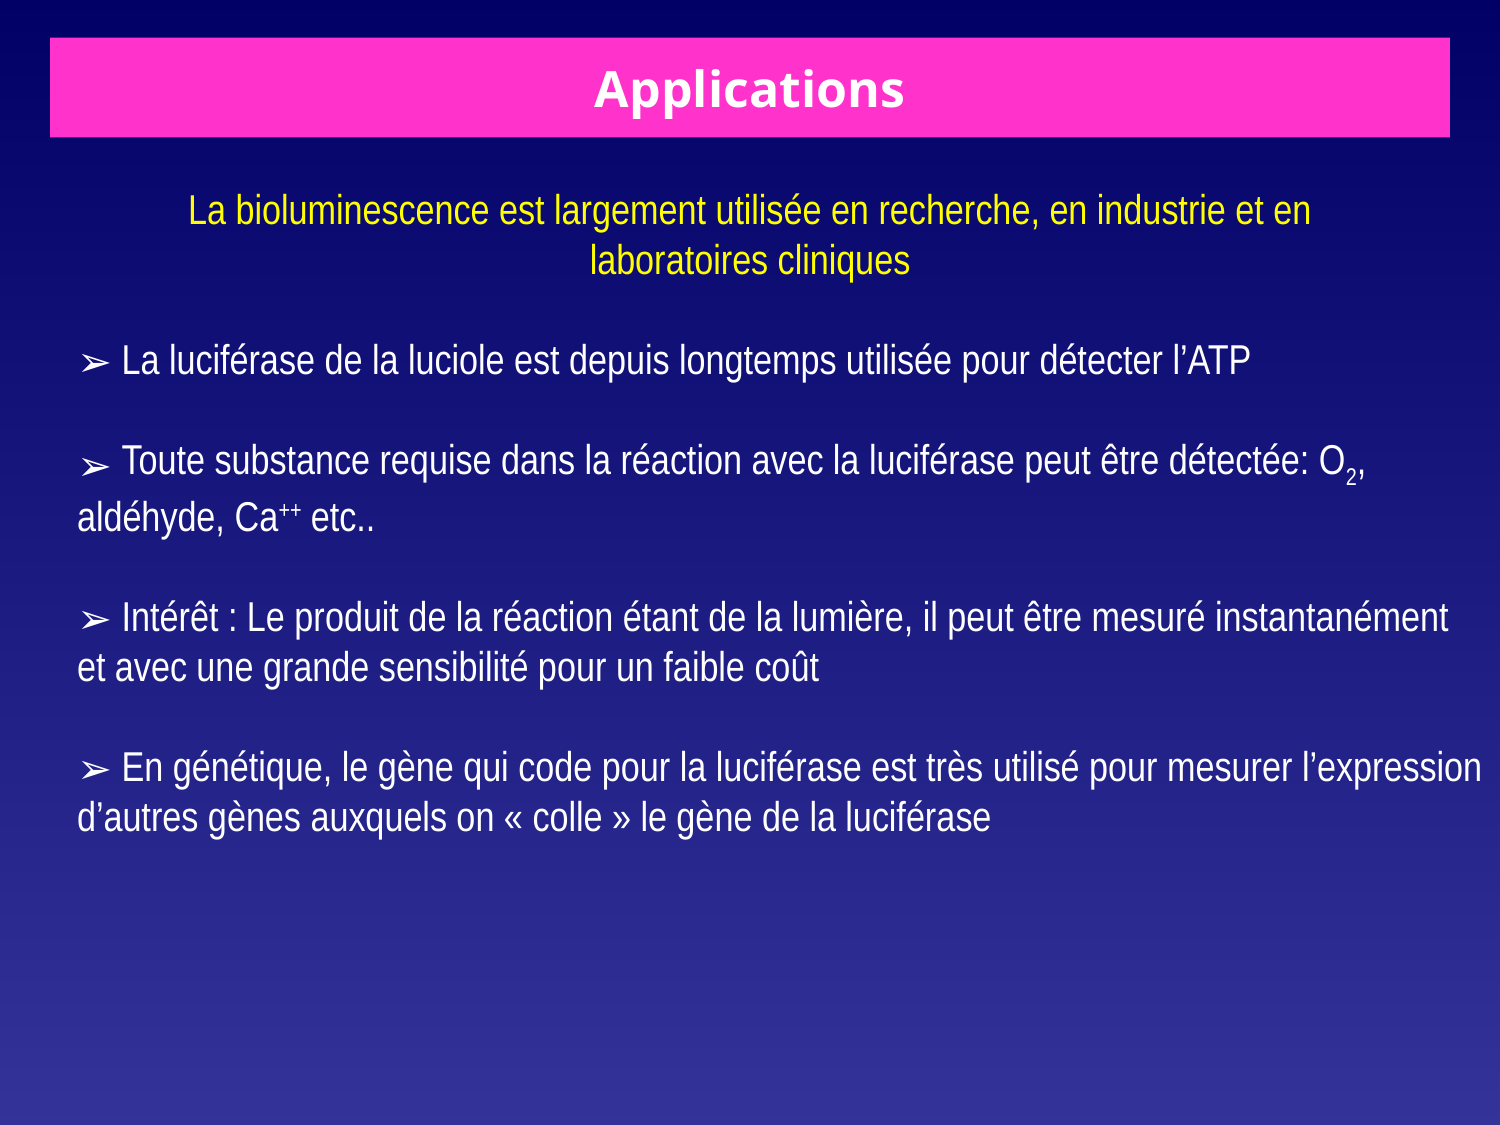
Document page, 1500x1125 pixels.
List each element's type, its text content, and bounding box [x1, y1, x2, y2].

text_box La luciférase de la luciole est depuis longtemps utilisée pour détecter l’ATP Toute substance requise dans la réaction avec la luciférase peut être détectée: O2, aldéhyde, Ca++ etc.. Intérêt : Le produit de la réaction étant de la lumière, il peut être mesuré instantanément et avec une grande sensibilité pour un faible coût En génétique, le gène qui code pour la luciférase est très utilisé pour mesurer l’expression d’autres gènes auxquels on « colle » le gène de la luciférase [62, 275, 1500, 848]
text_box La bioluminescence est largement utilisée en recherche, en industrie et en laboratoires cliniques [149, 174, 1350, 291]
title Applications [50, 37, 1450, 138]
